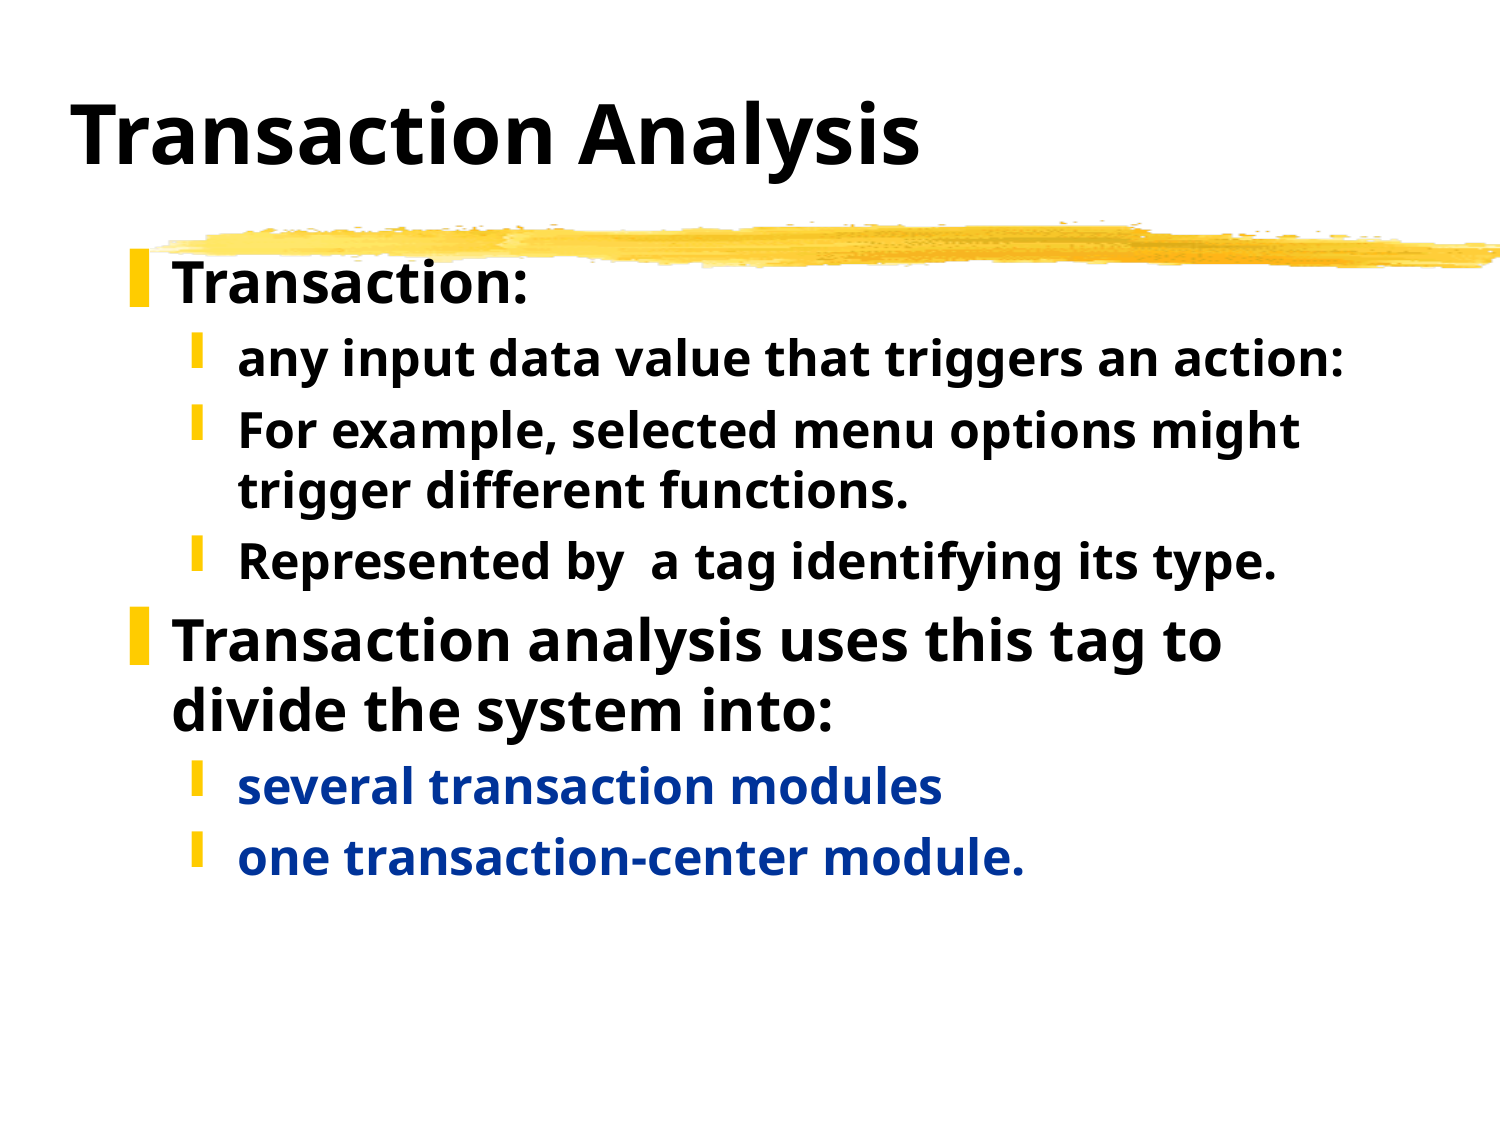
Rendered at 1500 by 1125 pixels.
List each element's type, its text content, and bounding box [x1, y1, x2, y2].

picture [150, 215, 1500, 279]
list Transaction: any input data value that triggers an action: For example, selected menu options might trigger different functions. Represented by a tag identifying its type. Transaction analysis uses this tag to divide the system into: several transaction modules one transaction-center module. [112, 237, 1388, 933]
title Transaction Analysis [66, 37, 1342, 225]
